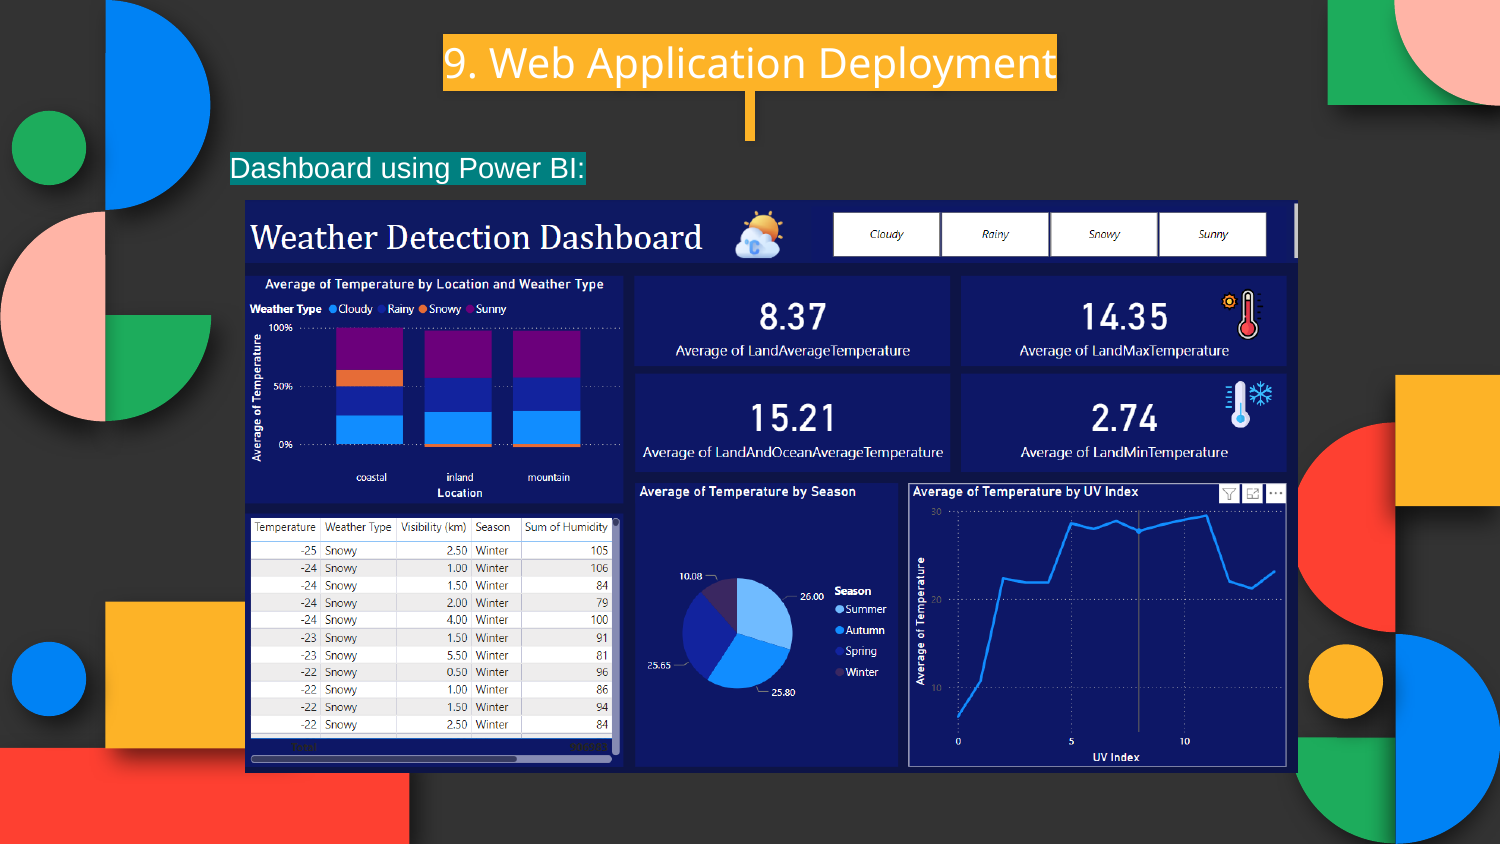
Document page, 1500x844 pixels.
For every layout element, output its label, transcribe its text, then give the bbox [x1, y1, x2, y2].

title 9. Web Application Deployment [93, 39, 1407, 135]
text_box Dashboard using Power BI: [214, 142, 1011, 192]
picture [245, 200, 1298, 773]
